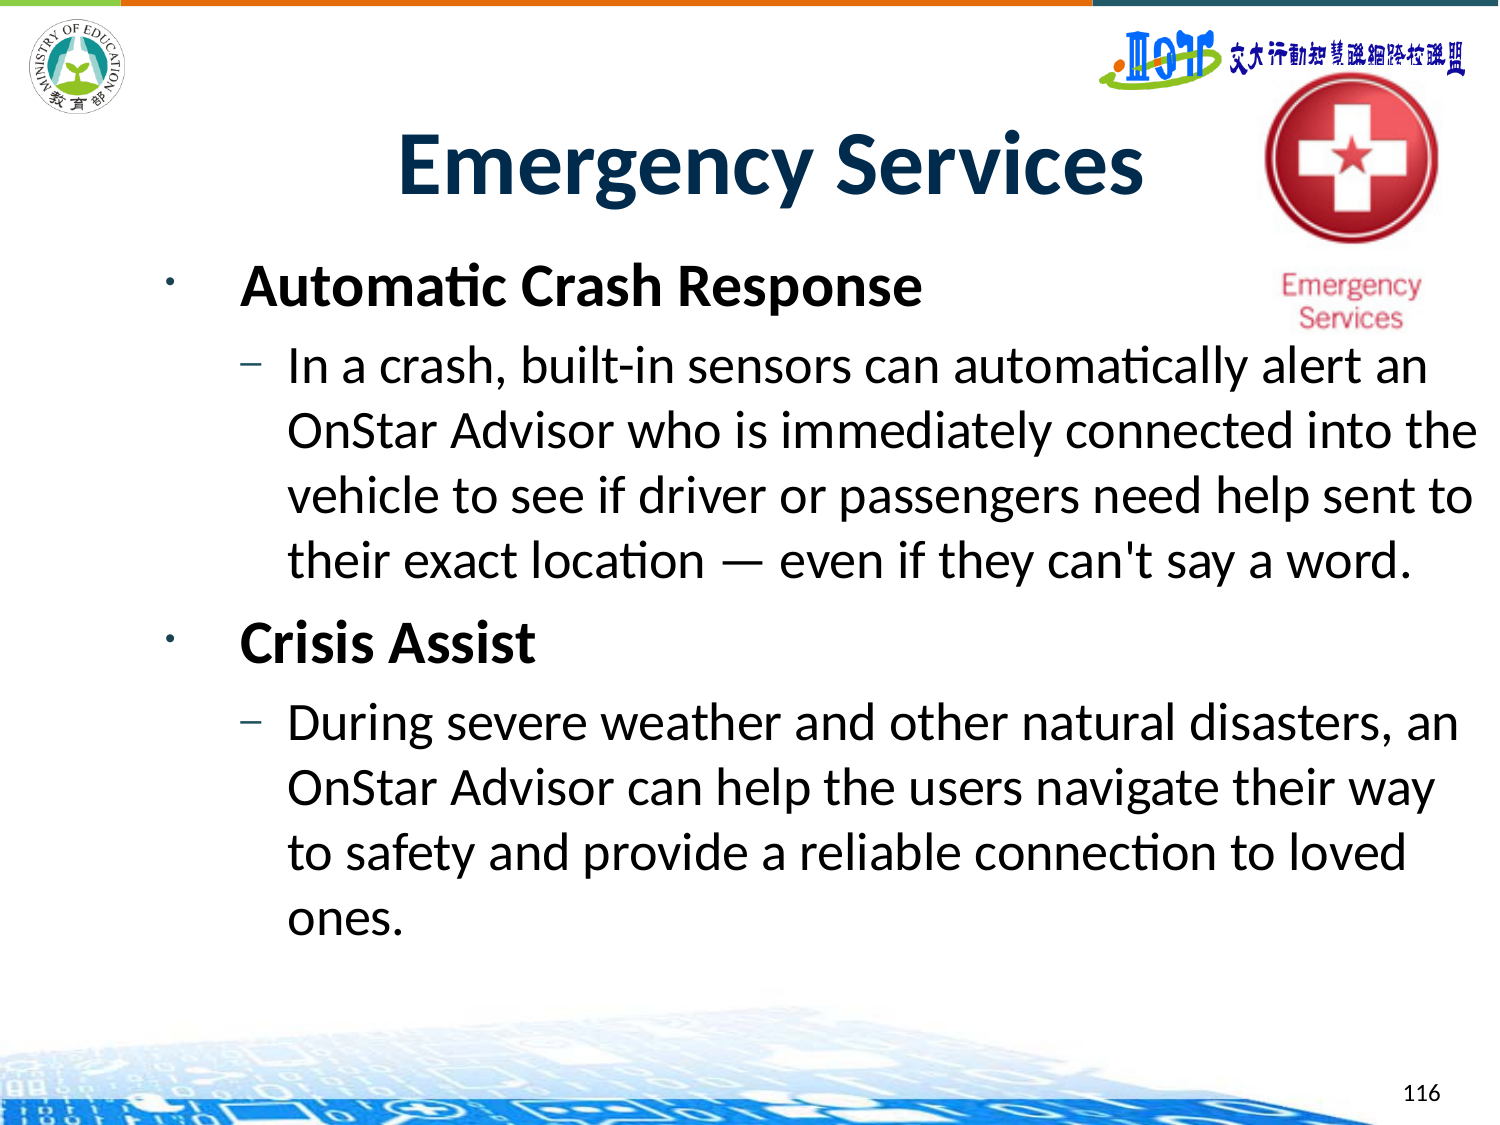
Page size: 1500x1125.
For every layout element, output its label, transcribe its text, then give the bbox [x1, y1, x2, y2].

picture [1099, 30, 1465, 339]
slide_number 116 [1387, 1069, 1484, 1125]
title Emergency Services [96, 64, 1256, 252]
picture [29, 19, 125, 114]
list Automatic Crash Response In a crash, built-in sensors can automatically alert an OnStar Advisor who is immediately connected into the vehicle to see if driver or passengers need help sent to their exact location — even if they can't say a word. Crisis Assist During severe weather and other natural disasters, an OnStar Advisor can help the users navigate their way to safety and provide a reliable connection to loved ones. [150, 236, 1500, 979]
picture [0, 987, 1377, 1125]
